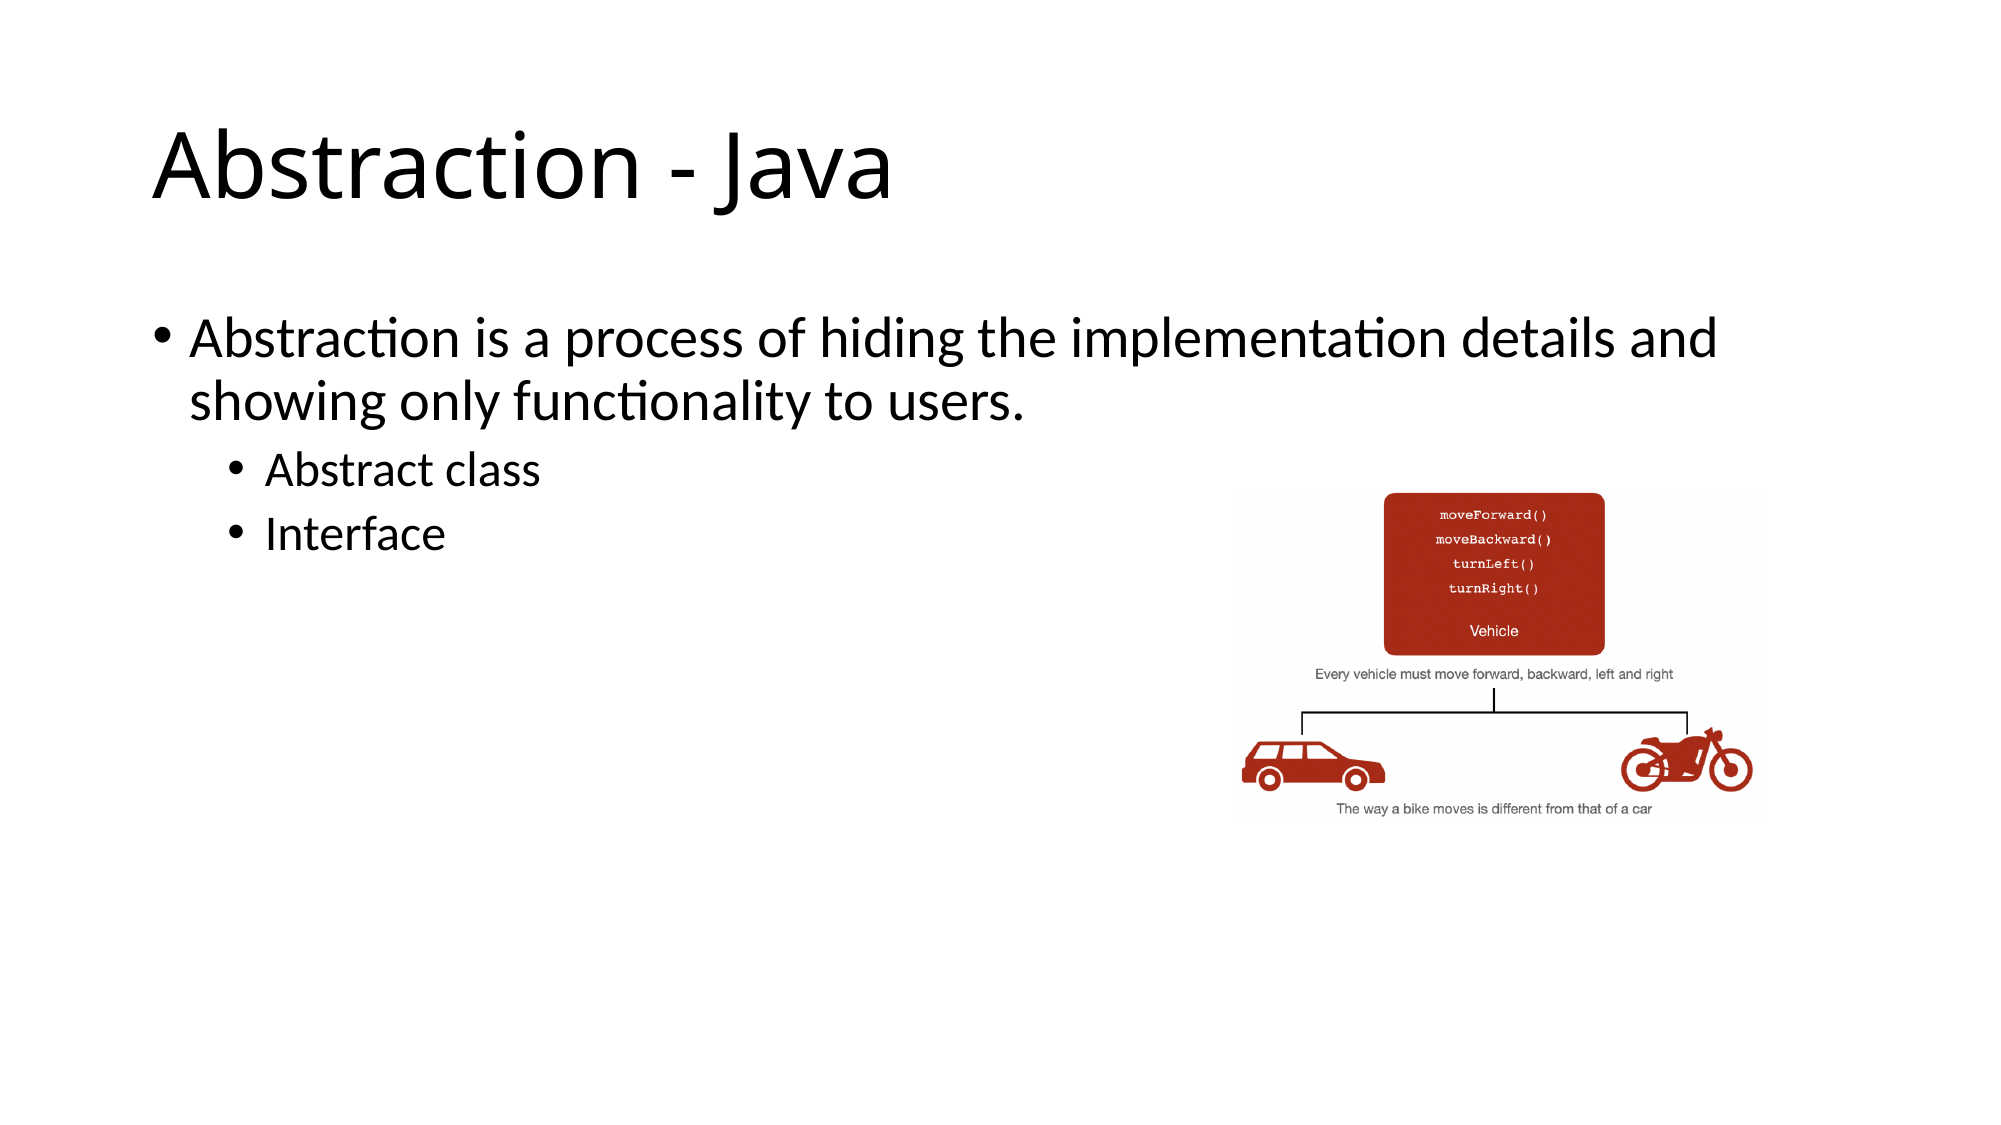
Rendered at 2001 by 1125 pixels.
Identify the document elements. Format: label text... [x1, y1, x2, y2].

list Abstraction is a process of hiding the implementation details and showing only functionality to users. Abstract class Interface [137, 299, 1863, 1014]
picture [1235, 489, 1766, 823]
title Abstraction - Java [137, 59, 1863, 278]
